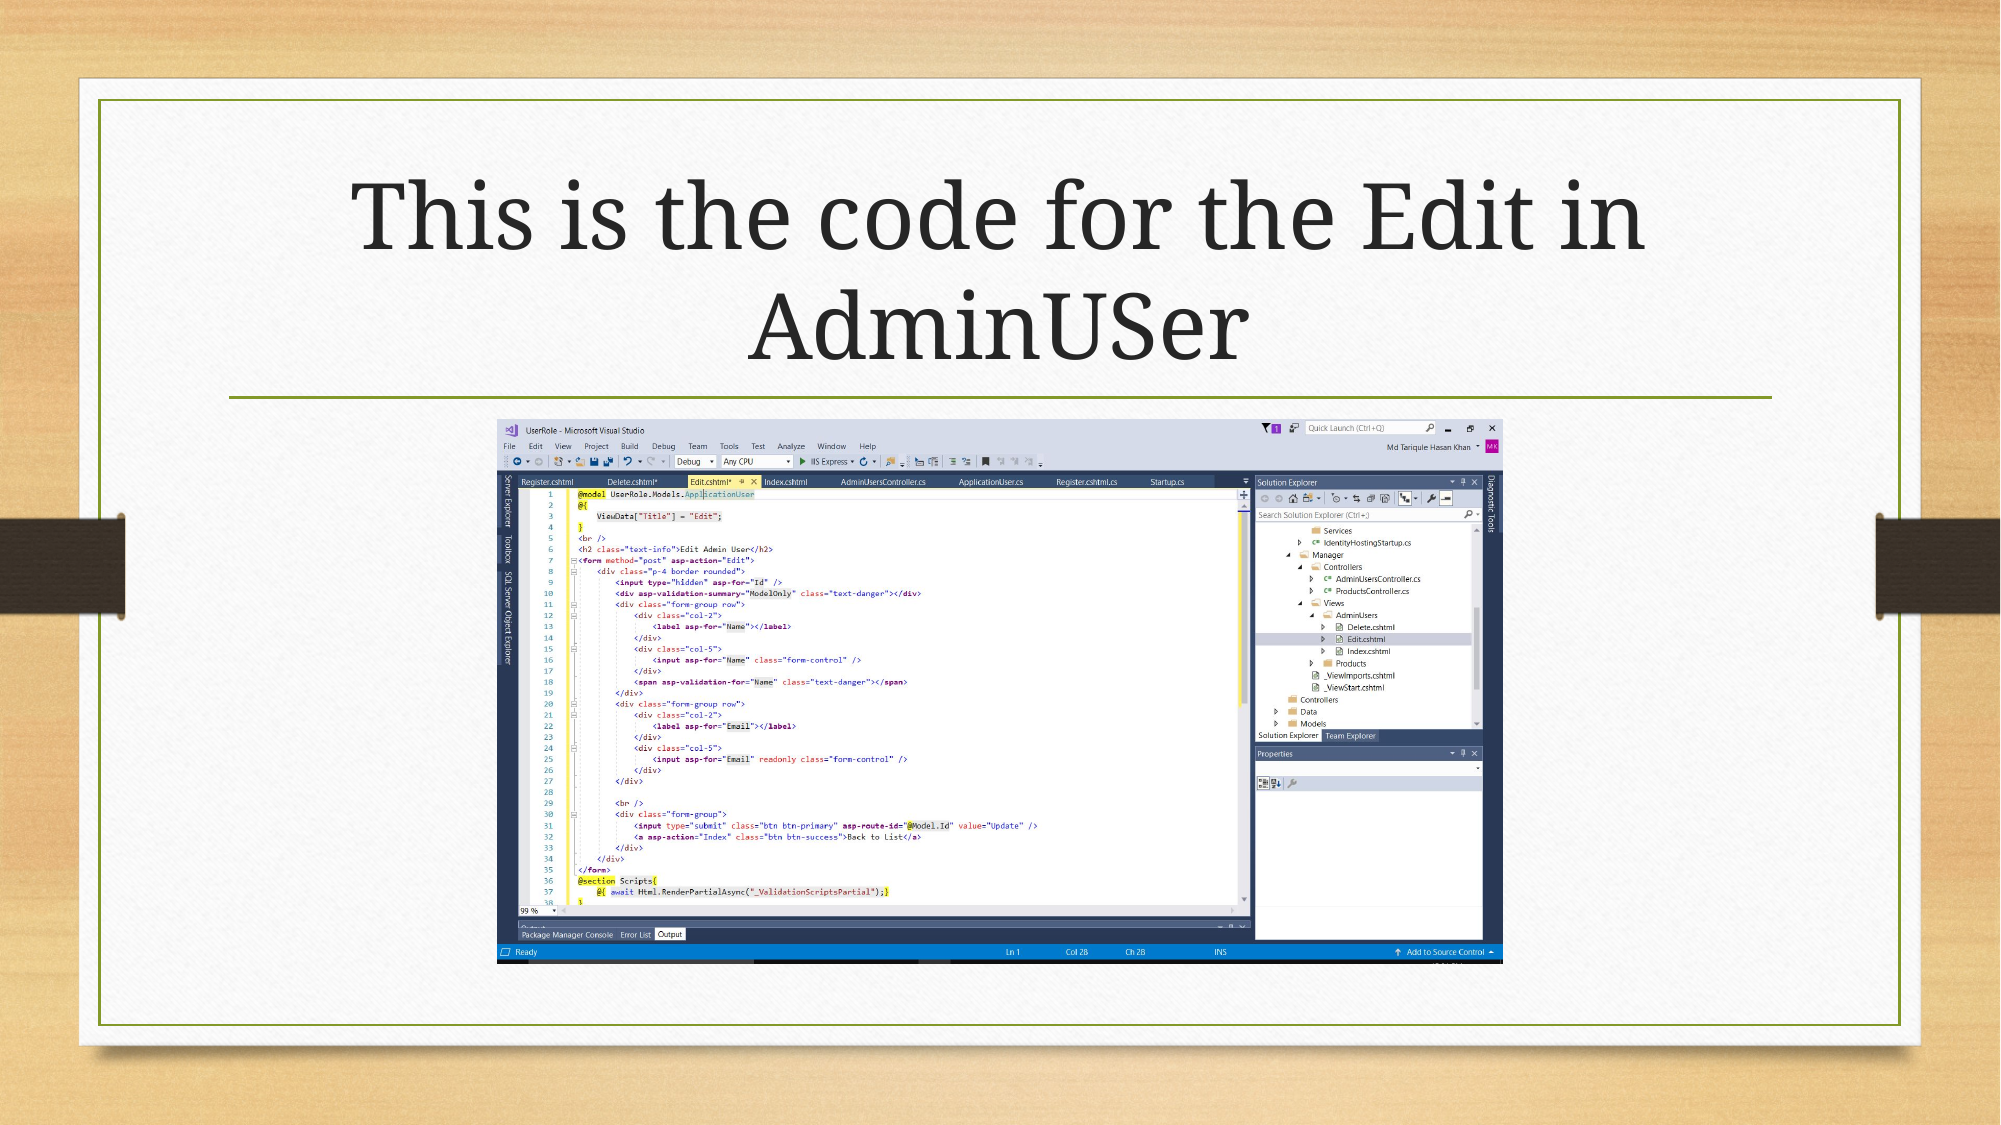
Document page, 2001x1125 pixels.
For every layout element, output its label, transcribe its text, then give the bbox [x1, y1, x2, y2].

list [496, 419, 1504, 964]
picture [0, 0, 2001, 1125]
title This is the code for the Edit in AdminUSer [212, 161, 1788, 375]
